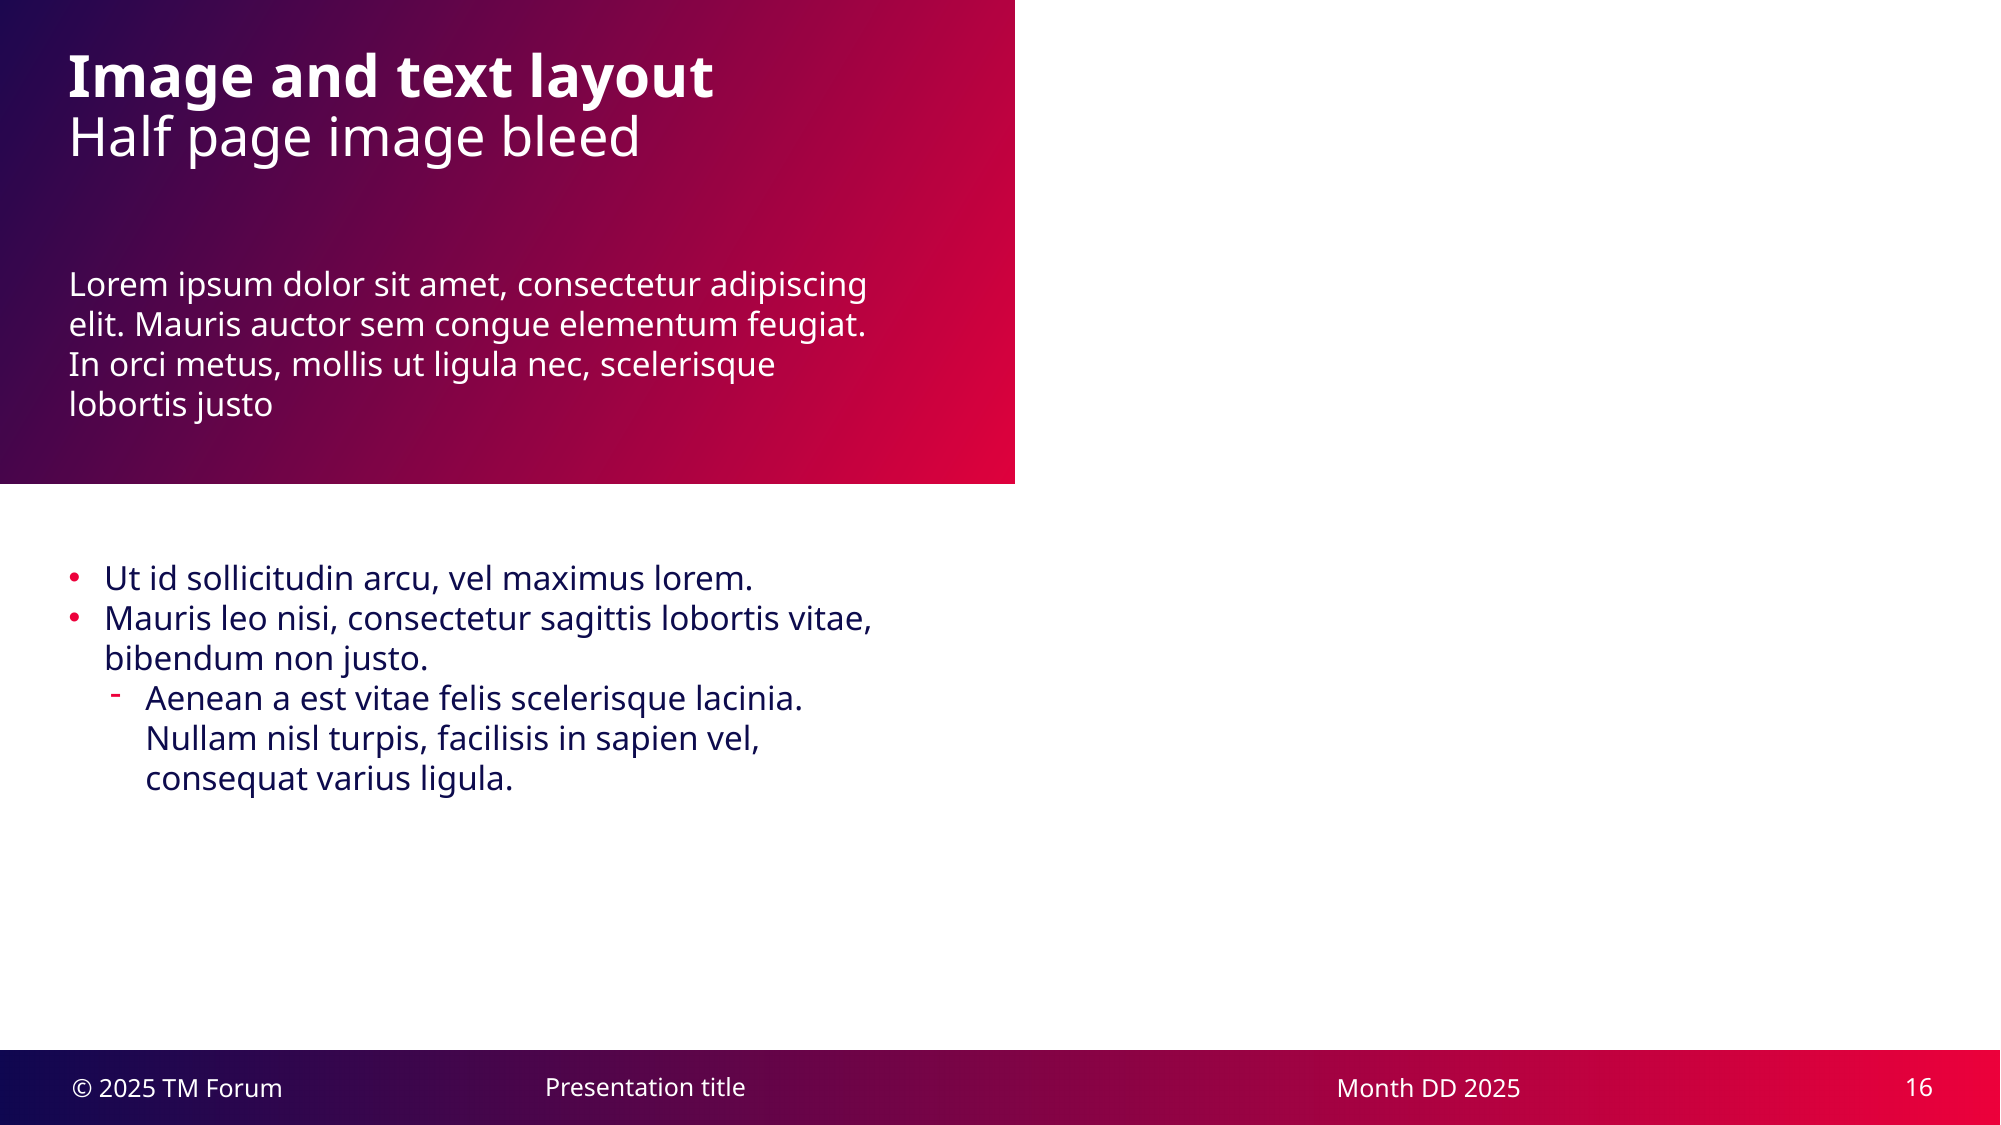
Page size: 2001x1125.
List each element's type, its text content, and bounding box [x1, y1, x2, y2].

list Lorem ipsum dolor sit amet, consectetur adipiscing elit. Mauris auctor sem congue elementum feugiat. In orci metus, mollis ut ligula nec, scelerisque lobortis justo [68, 262, 978, 463]
picture [0, 0, 2000, 1125]
list Ut id sollicitudin arcu, vel maximus lorem. Mauris leo nisi, consectetur sagittis lobortis vitae, bibendum non justo. Aenean a est vitae felis scelerisque lacinia. Nullam nisl turpis, facilisis in sapien vel, consequat varius ligula. [68, 557, 978, 1020]
slide_number 16 [1807, 1071, 1934, 1103]
slide_number Month DD 2025 [1336, 1072, 1730, 1104]
footer Presentation title [545, 1071, 1270, 1112]
list Image and text layout Half page image bleed [68, 46, 978, 215]
